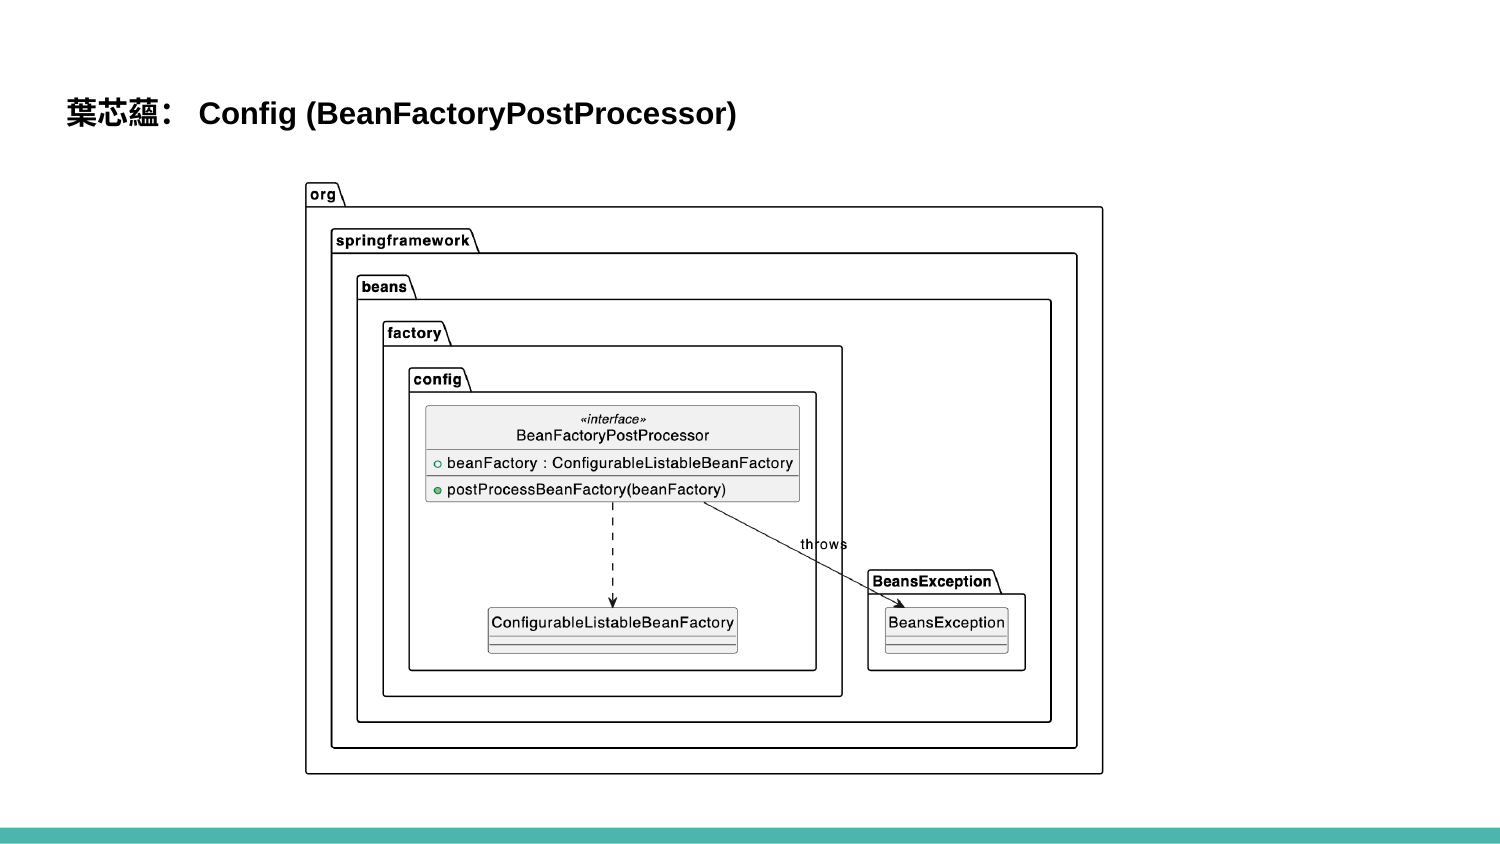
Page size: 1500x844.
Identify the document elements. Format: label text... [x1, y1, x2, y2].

title 葉芯蘊：Config (BeanFactoryPostProcessor) [51, 72, 1449, 189]
picture [299, 175, 1110, 782]
